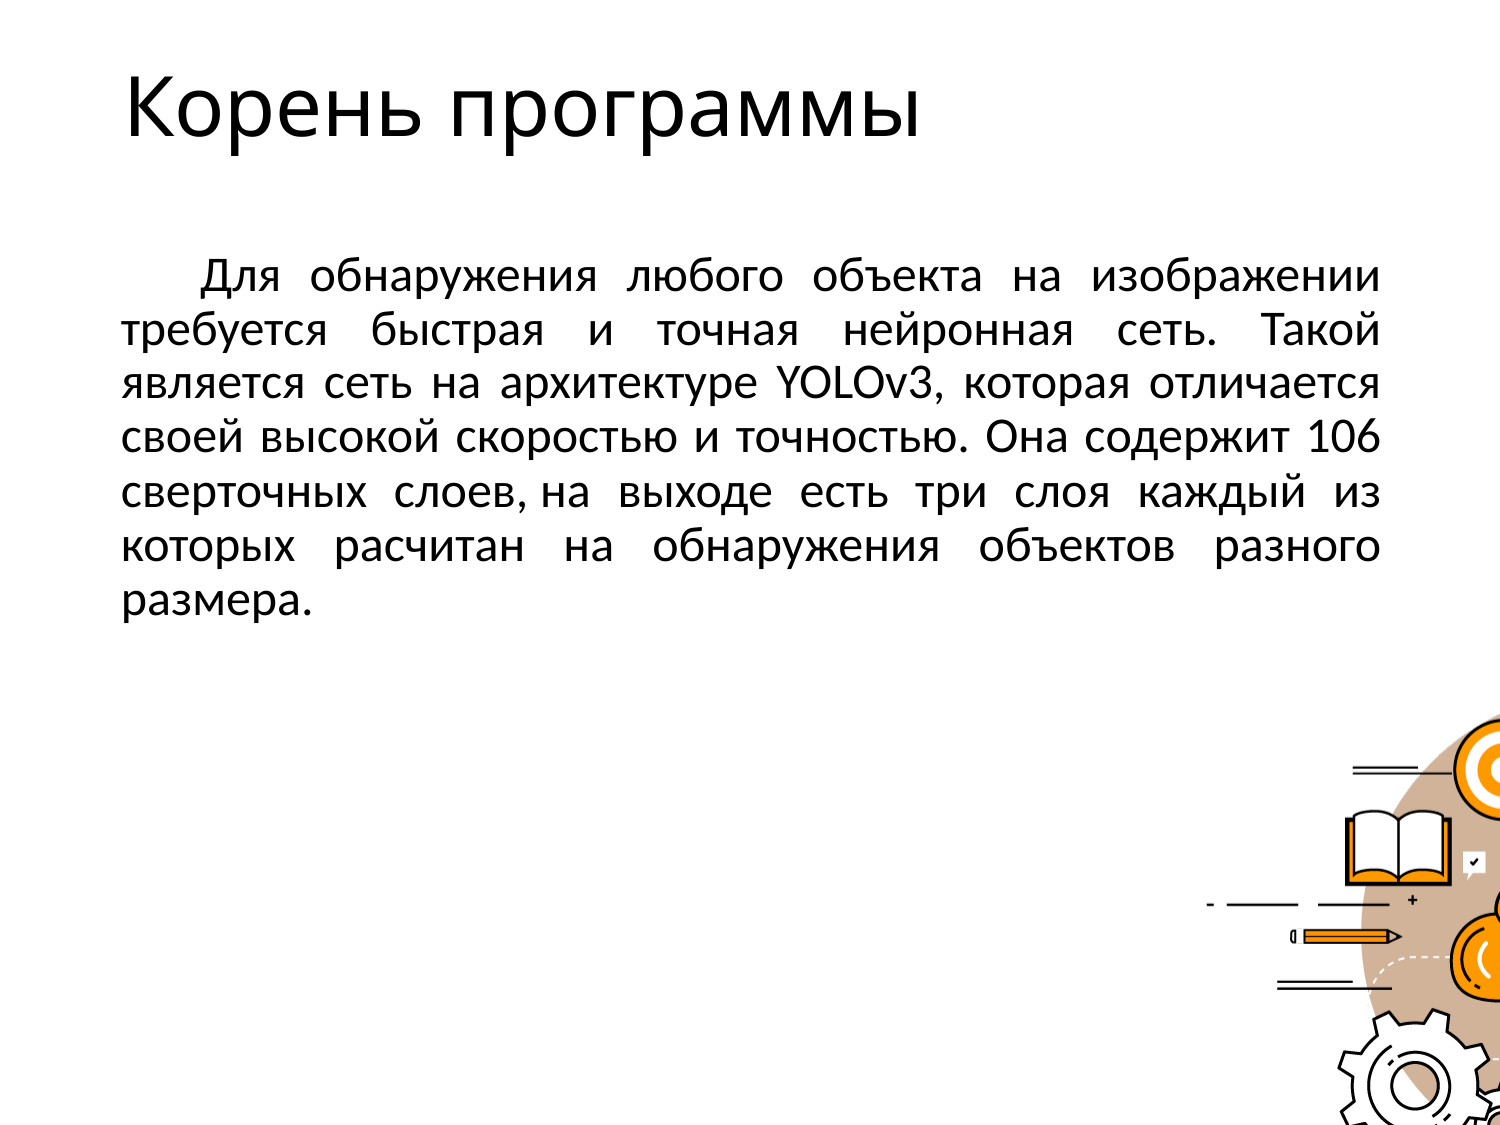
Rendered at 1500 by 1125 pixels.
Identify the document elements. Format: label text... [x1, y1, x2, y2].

list Для обнаружения любого объекта на изображении требуется быстрая и точная нейронная сеть. Такой является сеть на архитектуре YOLOv3, которая отличается своей высокой скоростью и точностью. Она содержит 106 сверточных слоев, на выходе есть три слоя каждый из которых расчитан на обнаружения объектов разного размера. [105, 240, 1397, 1014]
picture [0, 0, 1500, 1125]
title Корень программы [108, 0, 1395, 220]
